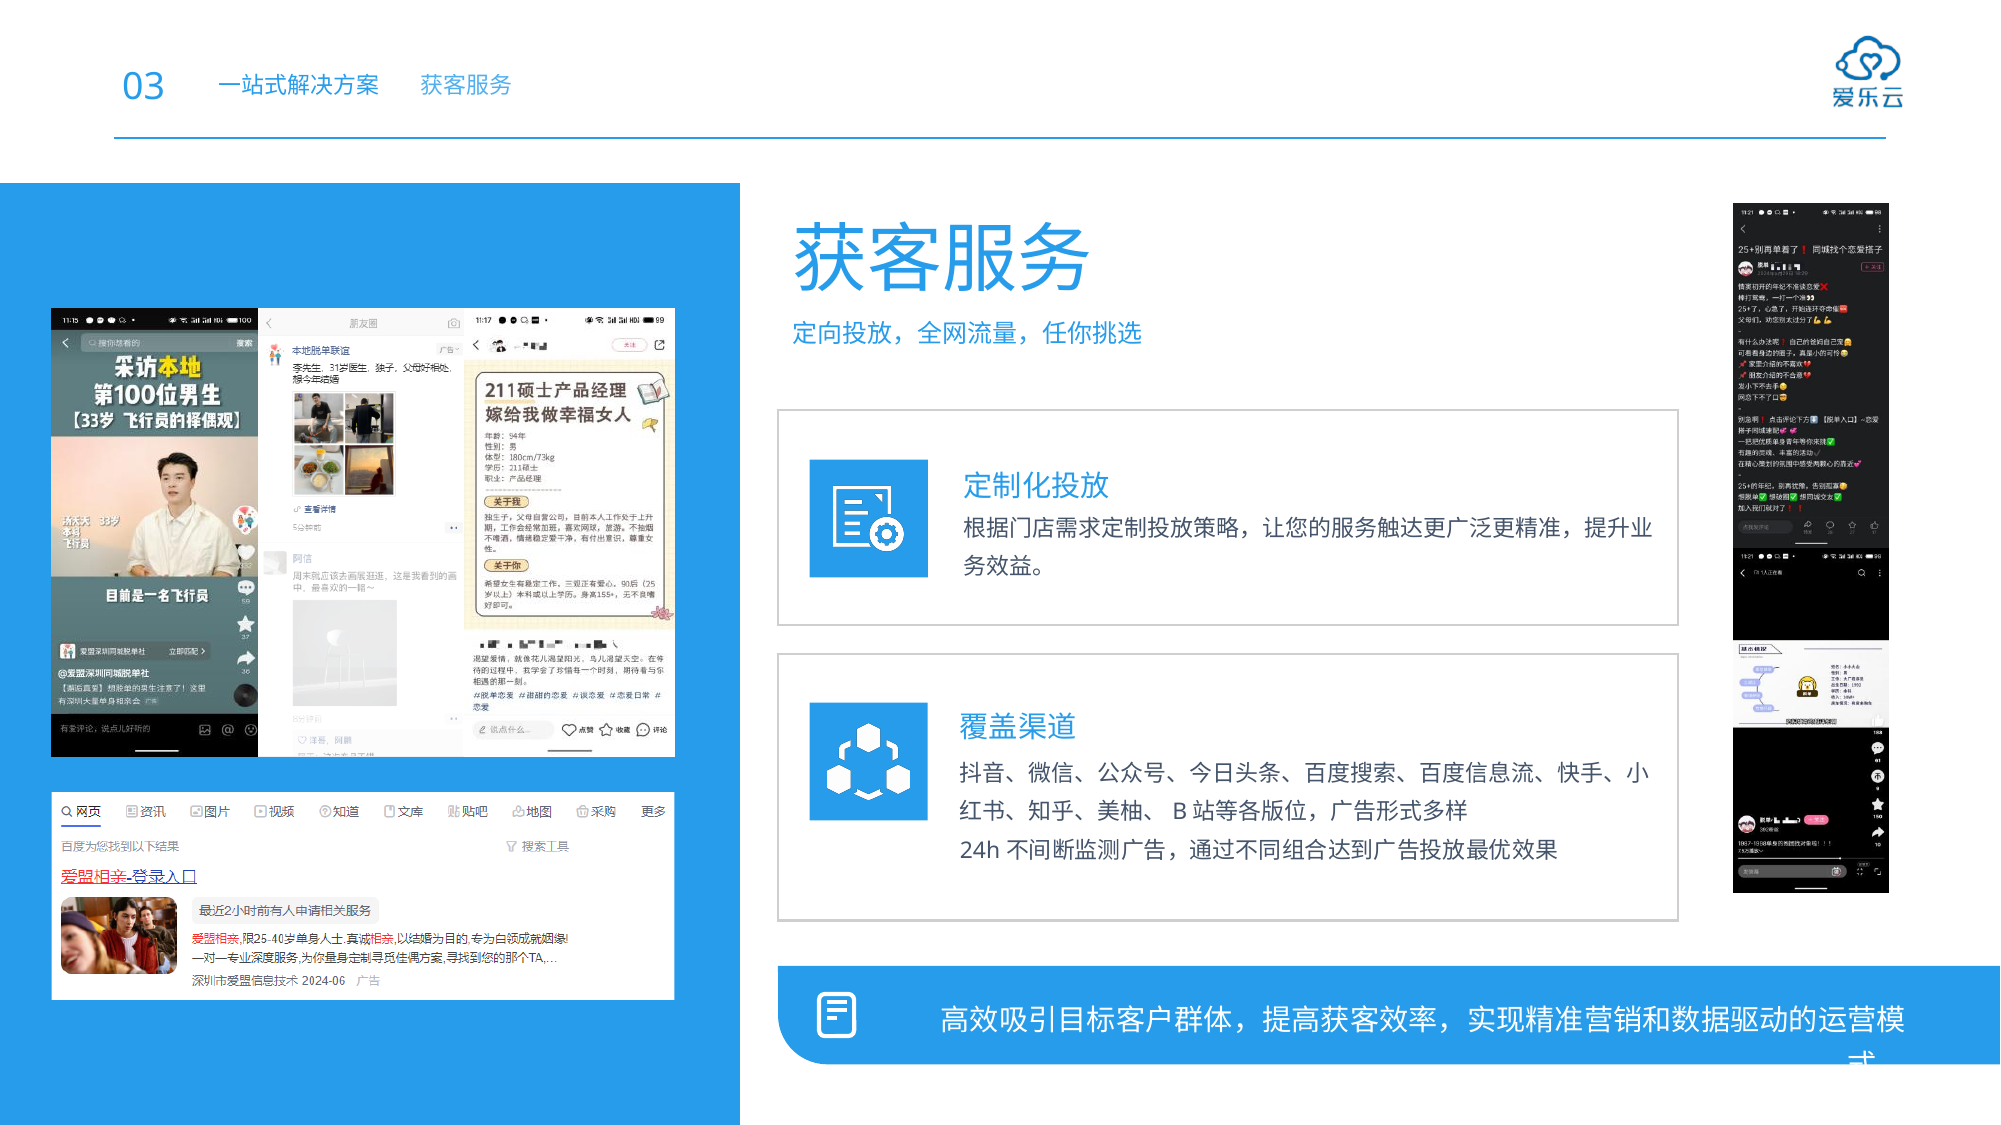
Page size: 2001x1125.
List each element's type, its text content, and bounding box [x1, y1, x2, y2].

text_box [776, 964, 2000, 1066]
picture [833, 483, 904, 554]
text_box 高效吸引目标客户群体，提高获客效率，实现精准营销和数据驱动的运营模式。 [892, 983, 1921, 1057]
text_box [1733, 203, 1889, 893]
text_box [809, 701, 929, 821]
text_box 根据门店需求定制投放策略，让您的服务触达更广泛更精准，提升业务效益。 [948, 494, 1671, 587]
text_box 一站式解决方案 [212, 63, 405, 106]
text_box 获客服务 [405, 63, 890, 106]
text_box 获客服务 [778, 203, 1674, 308]
text_box [0, 182, 741, 1125]
text_box 03 [107, 54, 212, 115]
text_box [777, 409, 1679, 626]
picture [827, 720, 910, 803]
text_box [819, 993, 855, 1037]
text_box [51, 308, 675, 757]
text_box 抖音、微信、公众号、今日头条、百度搜索、百度信息流、快手、小红书、知乎、美柚、B站等各版位，广告形式多样 24h不间断监测广告，通过不同组合达到广告投放最优效果 [945, 740, 1667, 871]
text_box [809, 459, 929, 579]
text_box 定制化投放 [948, 459, 1373, 494]
picture [51, 792, 675, 1000]
text_box 定向投放，全网流量，任你挑选 [778, 310, 1615, 355]
text_box [777, 653, 1679, 922]
picture [1804, 15, 1932, 116]
text_box 覆盖渠道 [945, 700, 1303, 740]
